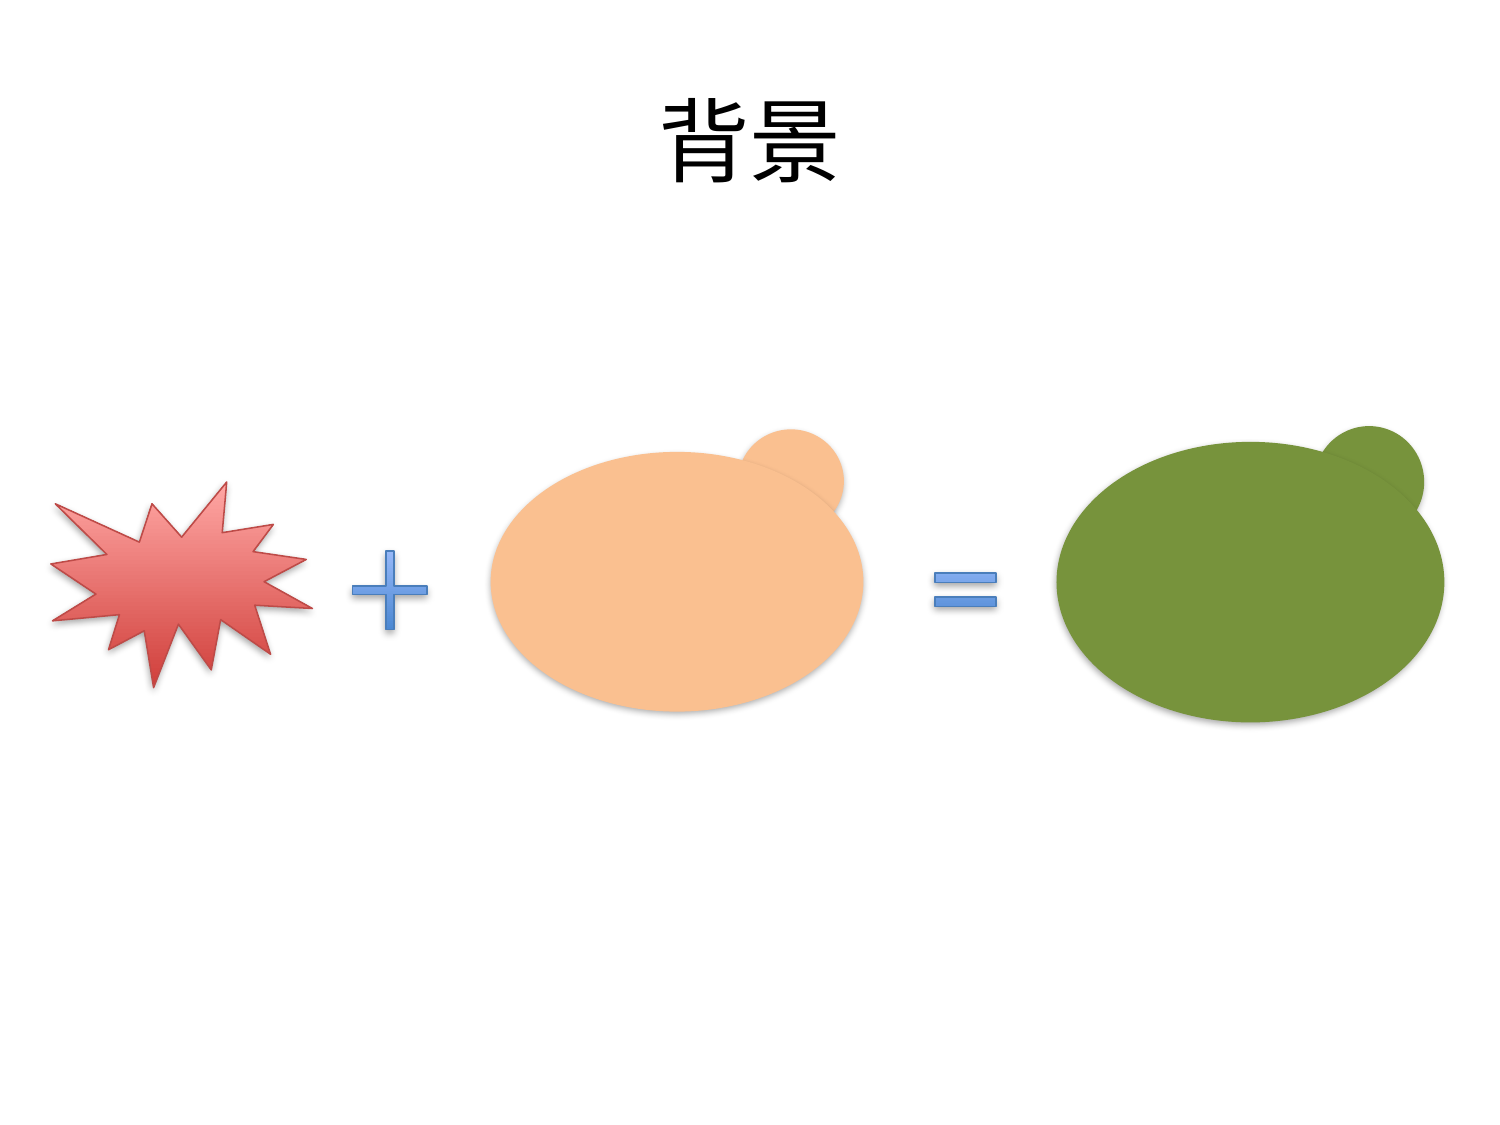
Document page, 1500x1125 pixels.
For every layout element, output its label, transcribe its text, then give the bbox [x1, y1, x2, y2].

title 背景 [75, 45, 1425, 233]
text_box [50, 373, 1444, 722]
